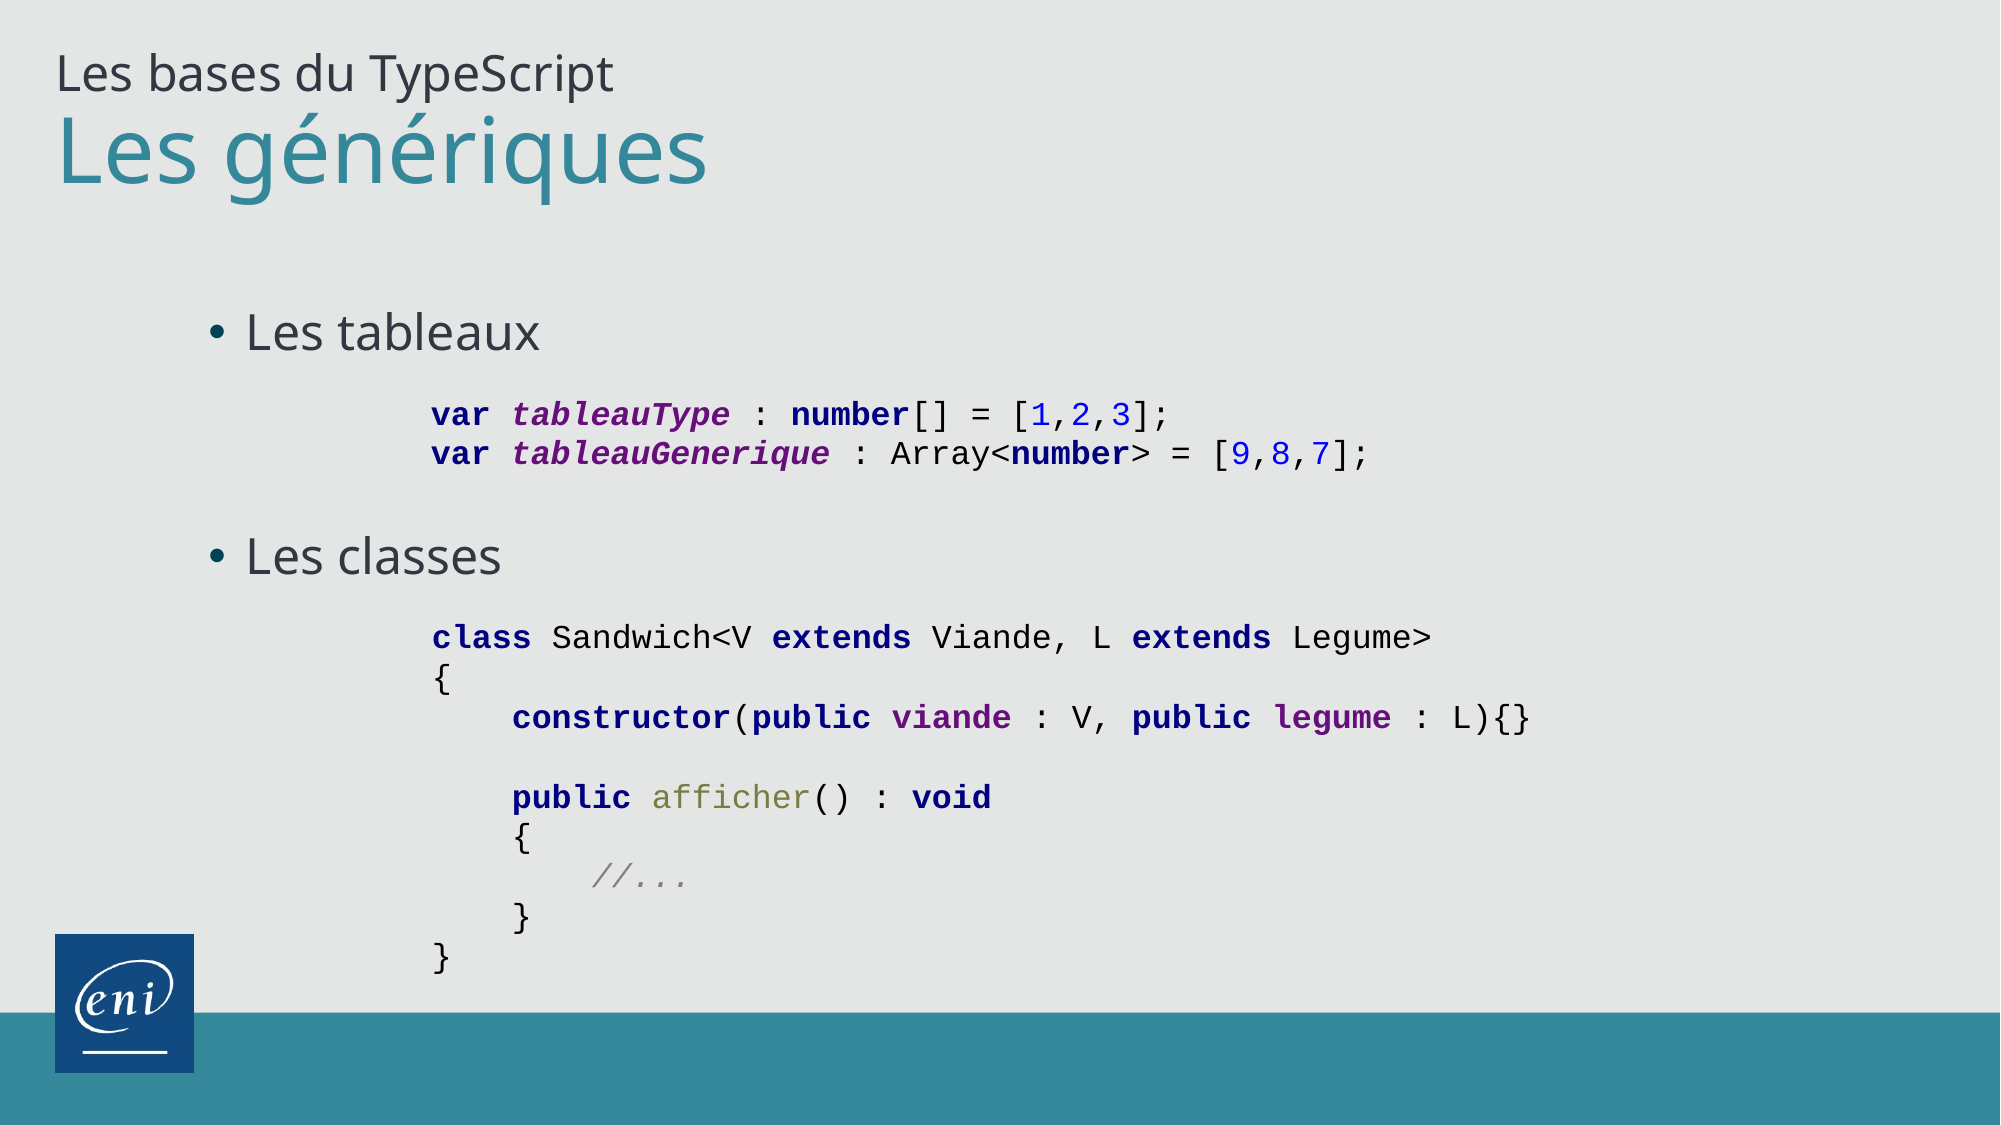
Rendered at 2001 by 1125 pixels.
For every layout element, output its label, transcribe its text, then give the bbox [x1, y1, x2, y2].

text_box var tableauType : number[] = [1,2,3]; var tableauGenerique : Array<number> = [9,8,7]; [415, 384, 1387, 479]
list Les tableaux Les classes [193, 299, 1952, 912]
picture [55, 934, 194, 1073]
text_box class Sandwich<V extends Viande, L extends Legume> { constructor(public viande : V, public legume : L){} public afficher() : void { //... } } [416, 607, 1548, 982]
title Les génériques [55, 104, 1952, 303]
list Les bases du TypeScript [55, 31, 1952, 103]
